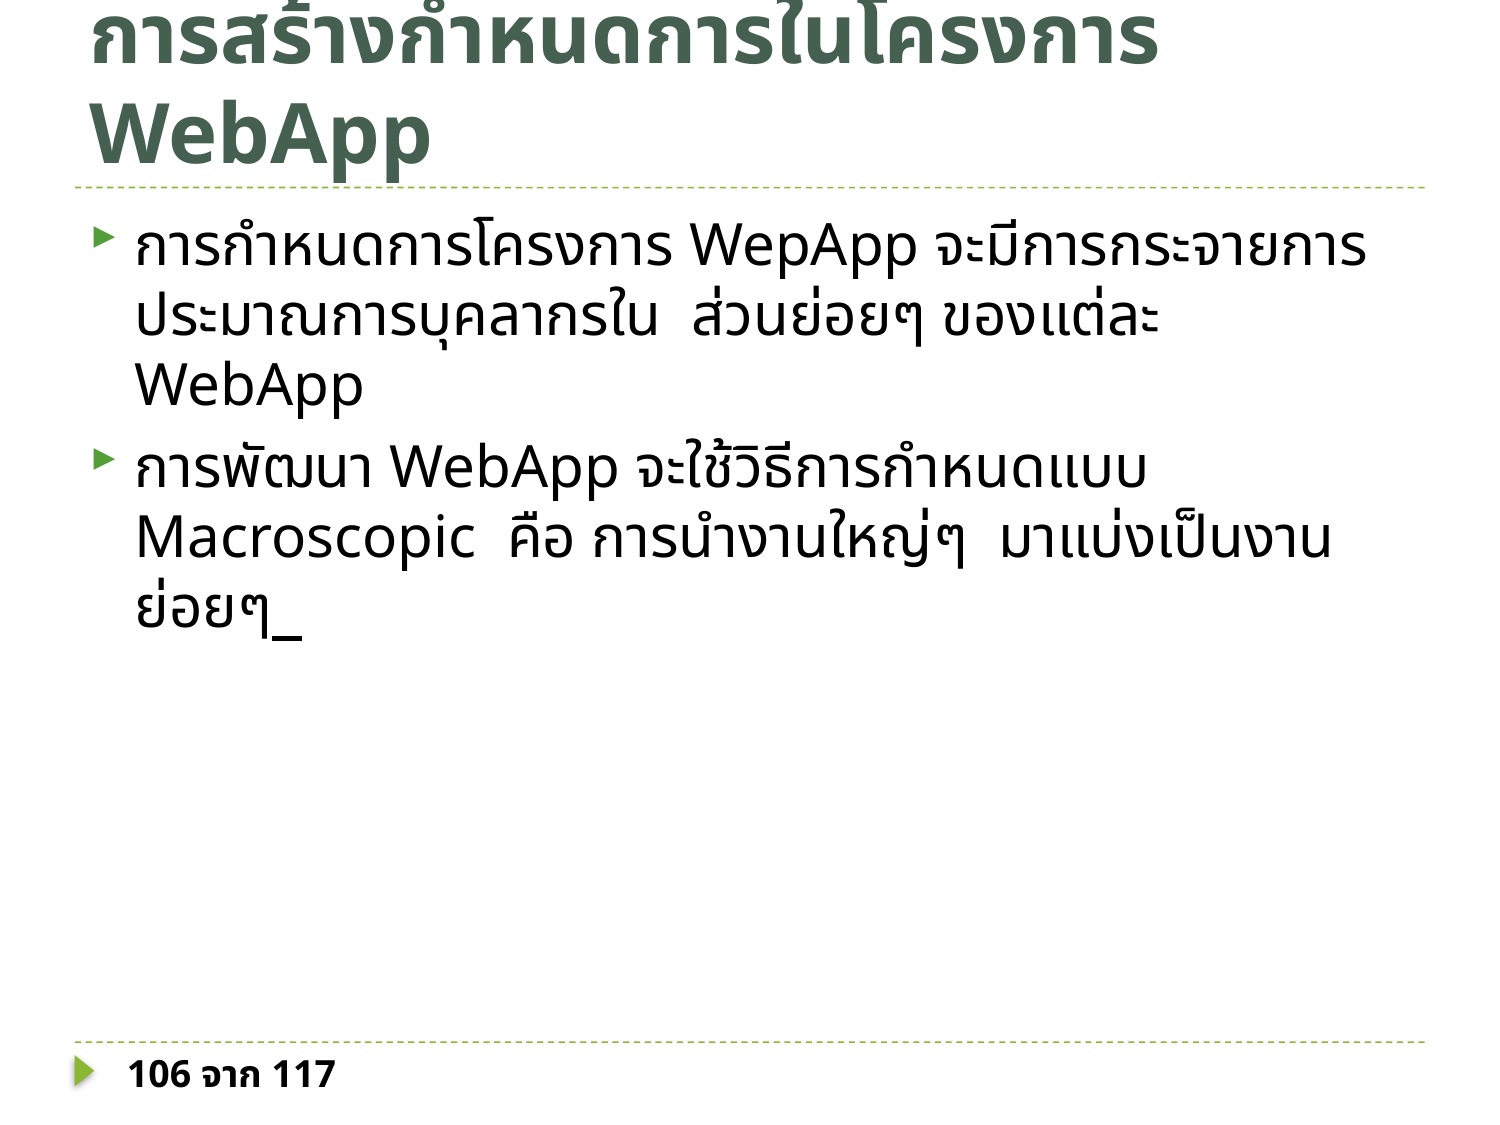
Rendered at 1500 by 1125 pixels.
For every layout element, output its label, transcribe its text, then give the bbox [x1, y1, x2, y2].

title การสร้างกำหนดการในโครงการ WebApp [75, 24, 1425, 188]
slide_number 106 จาก 117 [112, 1042, 438, 1103]
list การกำหนดการโครงการ WepApp จะมีการกระจายการประมาณการบุคลากรใน ส่วนย่อยๆ ของแต่ละ WebApp การพัฒนา WebApp จะใช้วิธีการกำหนดแบบ Macroscopic คือ การนำงานใหญ่ๆ มาแบ่งเป็นงานย่อยๆ [75, 200, 1425, 1010]
